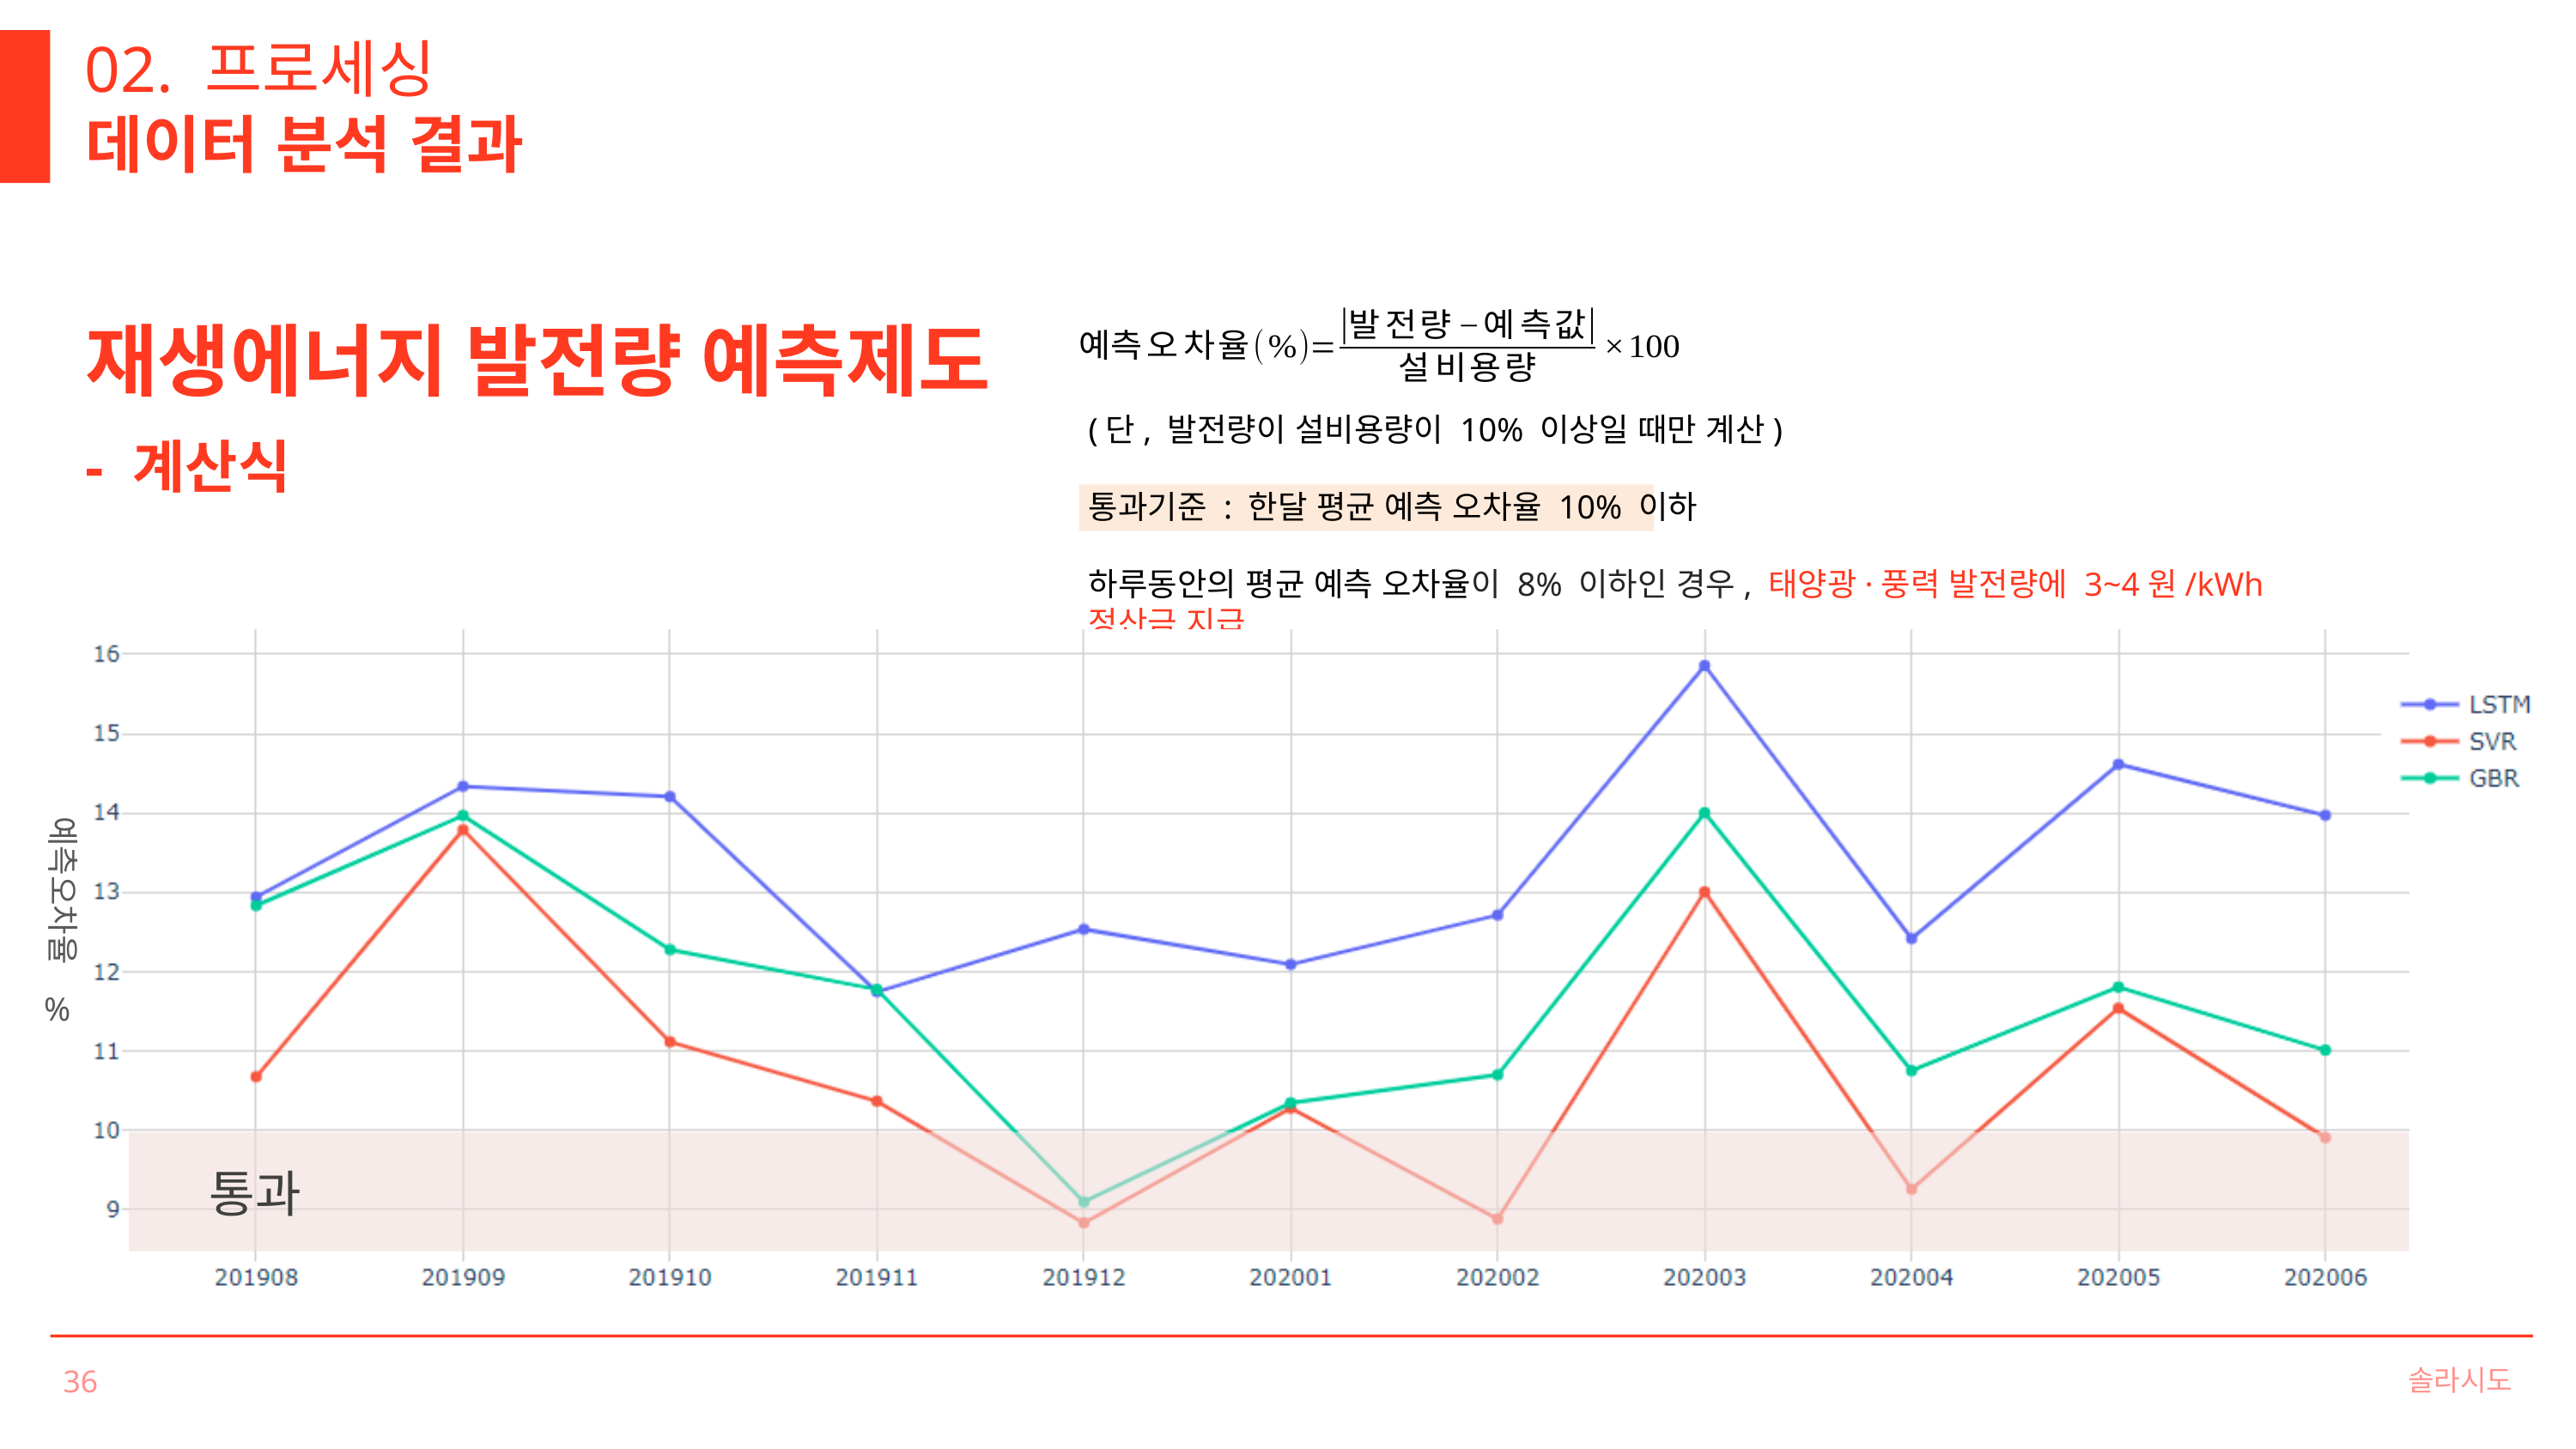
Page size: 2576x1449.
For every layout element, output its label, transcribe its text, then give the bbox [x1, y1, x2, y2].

slide_number 36 [50, 1357, 351, 1410]
text_box 재생에너지 발전량 예측제도 - 계산식 [72, 306, 1005, 506]
picture [75, 628, 2551, 1313]
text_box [84, 32, 1682, 184]
footer 솔라시도 [2117, 1357, 2526, 1410]
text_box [24, 803, 90, 1035]
text_box (단, 발전량이 설비용량이 10% 이상일 때만 계산) 통과기준 : 한달 평균 예측 오차율 10% 이하 하루동안의 평균 예측 오차율이 8% 이하인 경우, 태양광·풍력 발전량에 3~4원/kWh 정산금 지급 [1075, 403, 2364, 626]
